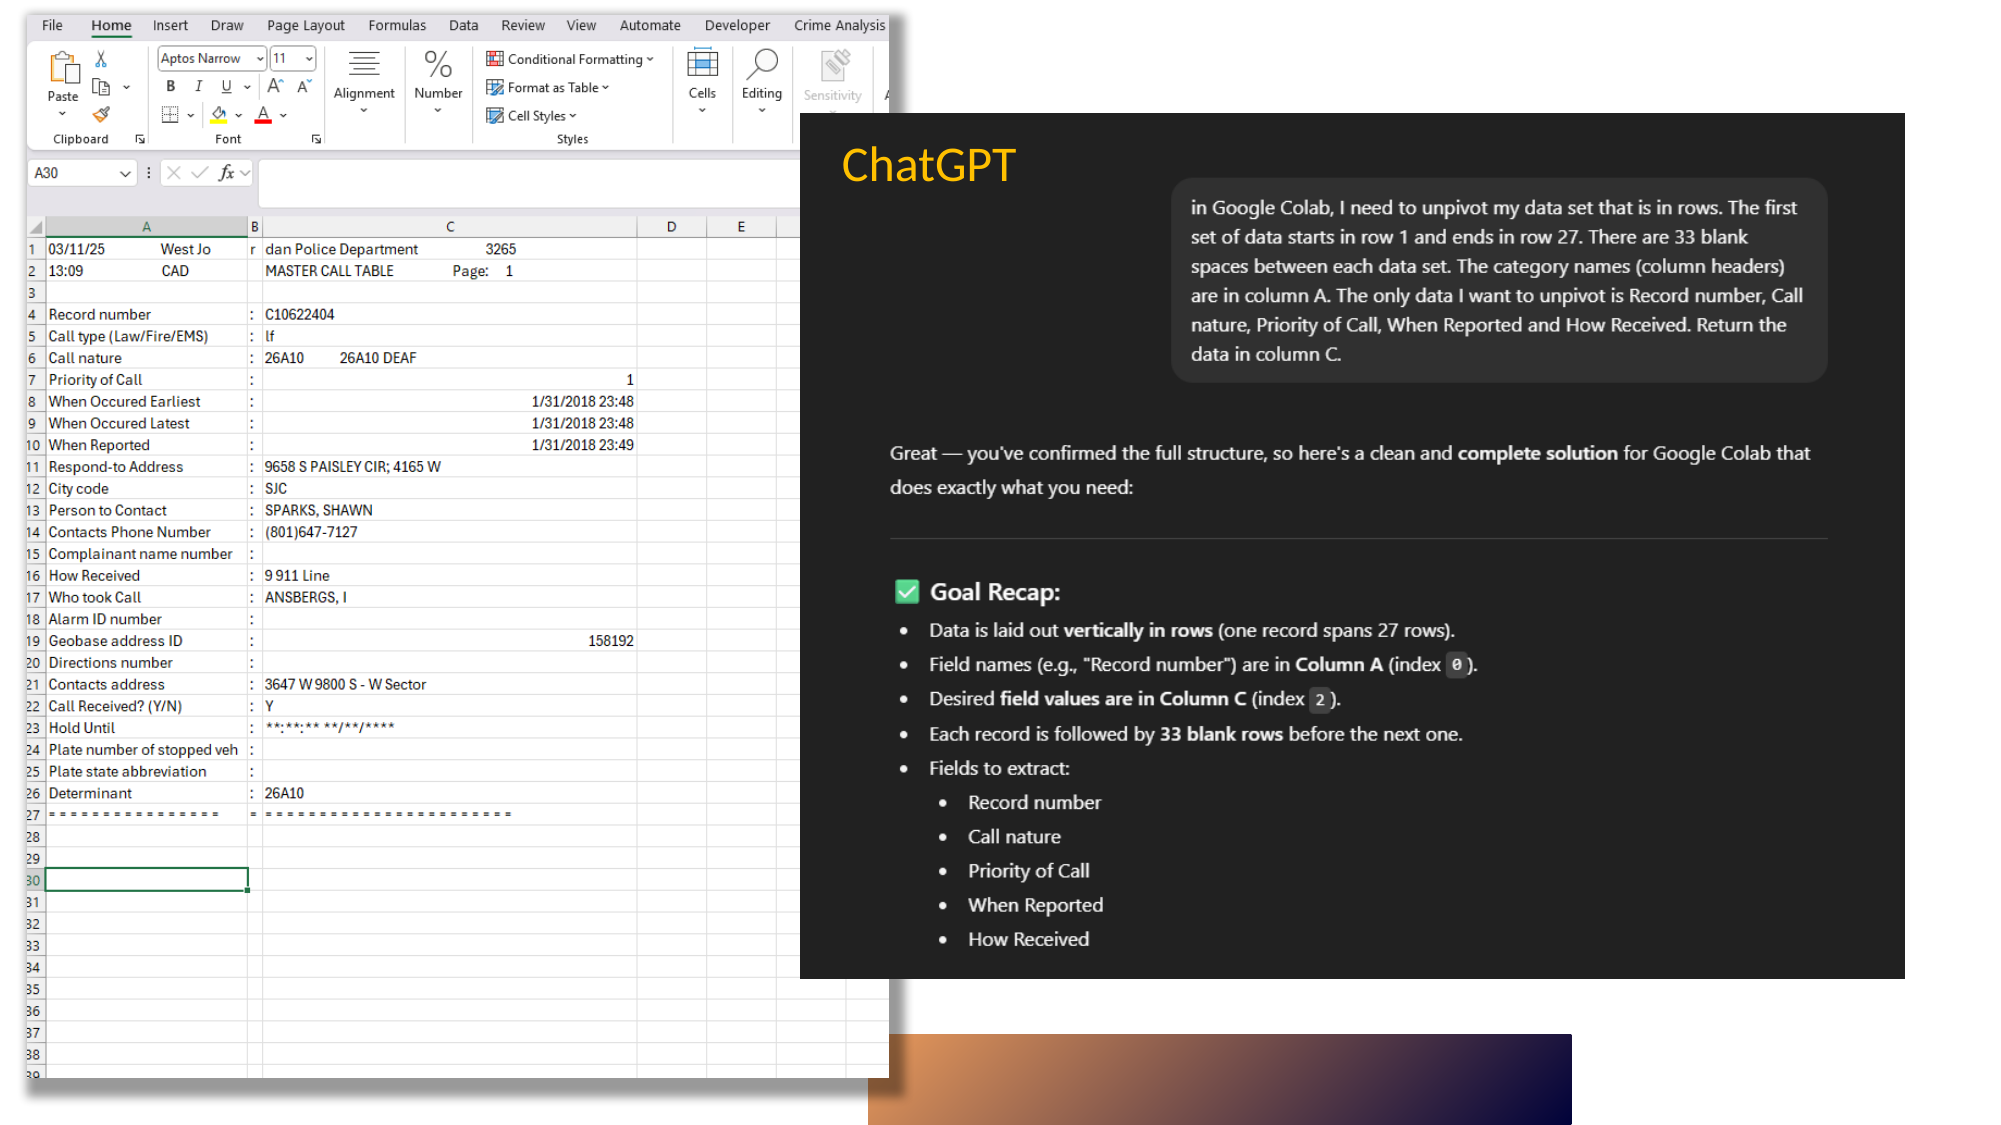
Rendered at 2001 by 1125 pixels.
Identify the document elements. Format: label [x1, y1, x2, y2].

picture [26, 14, 1905, 1078]
